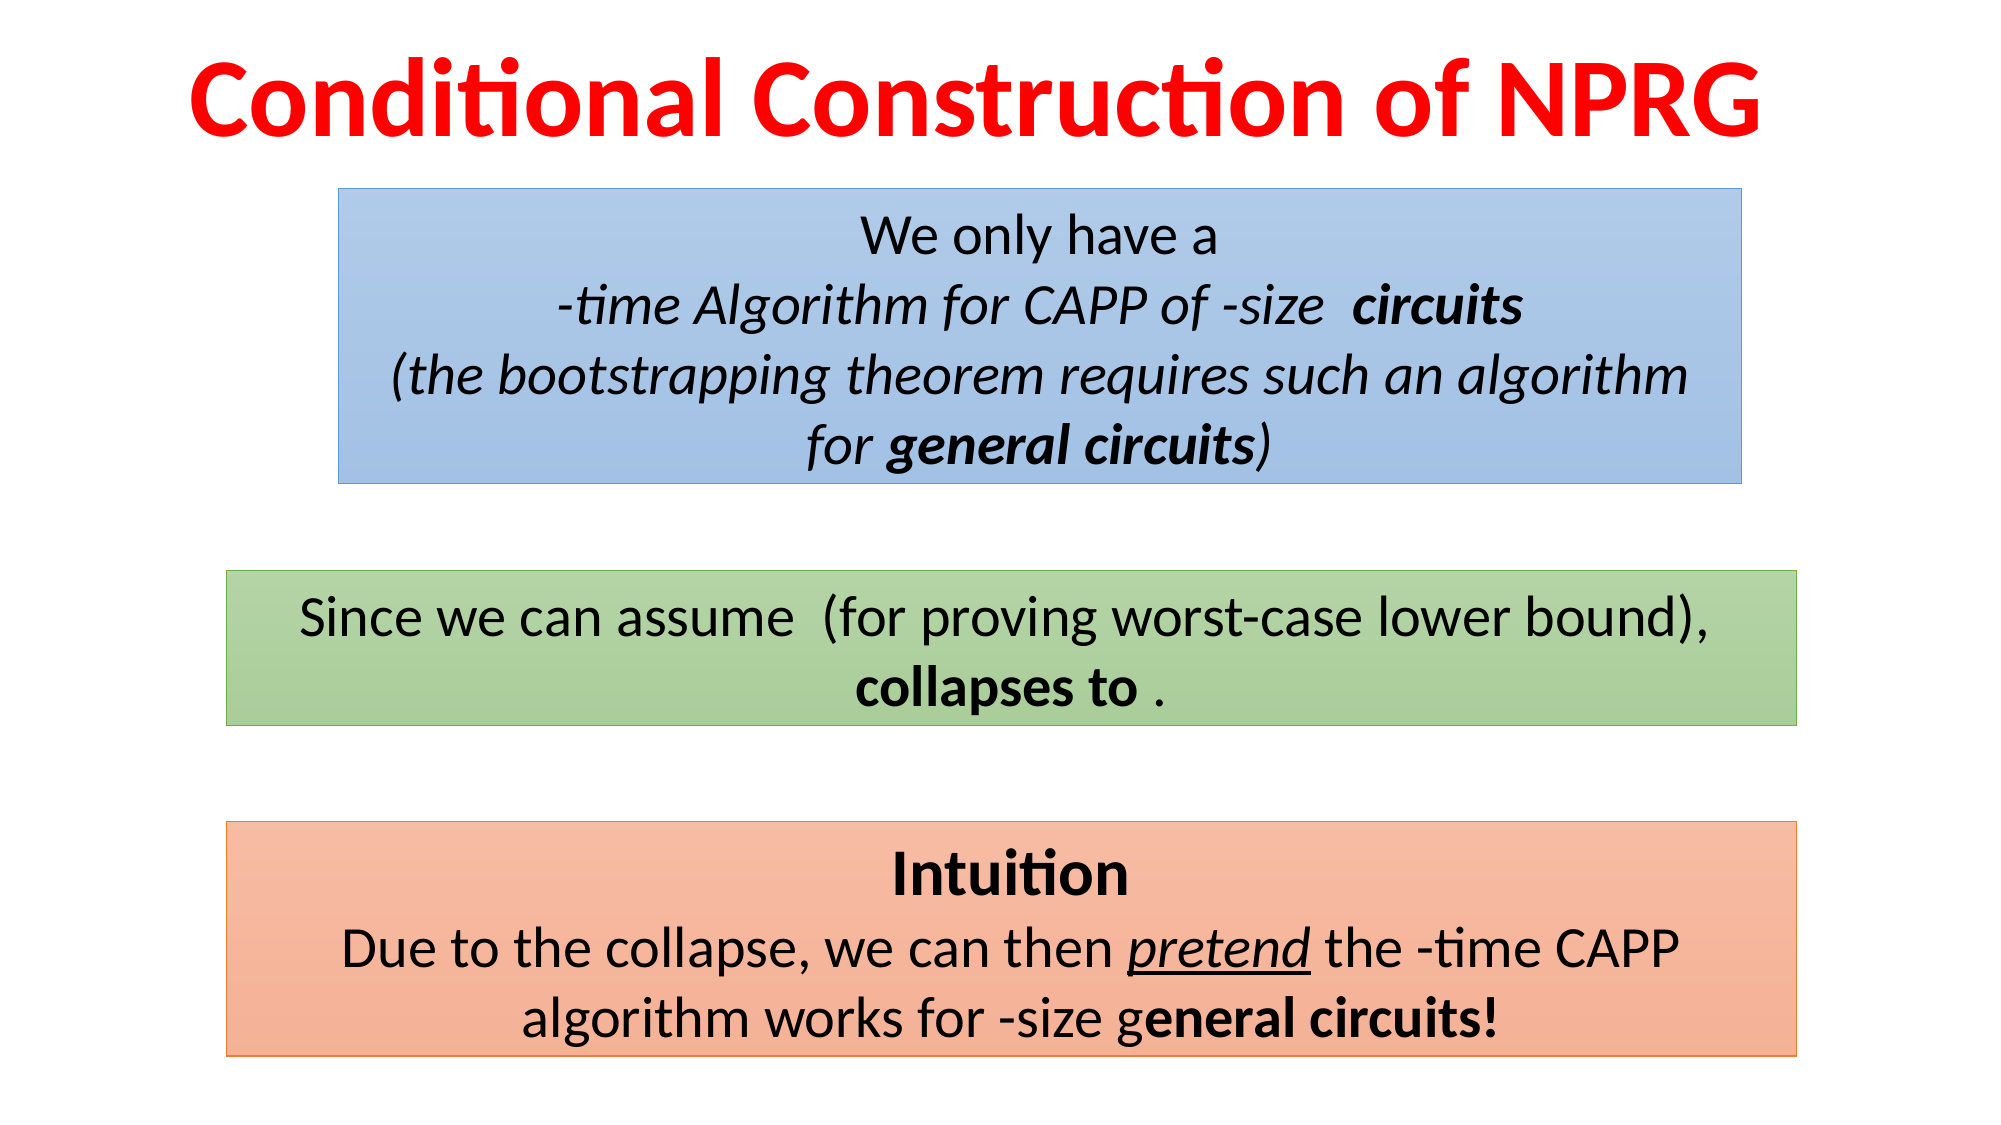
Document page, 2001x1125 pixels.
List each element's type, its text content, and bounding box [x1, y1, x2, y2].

text_box Conditional Construction of NPRG [0, 22, 1954, 177]
